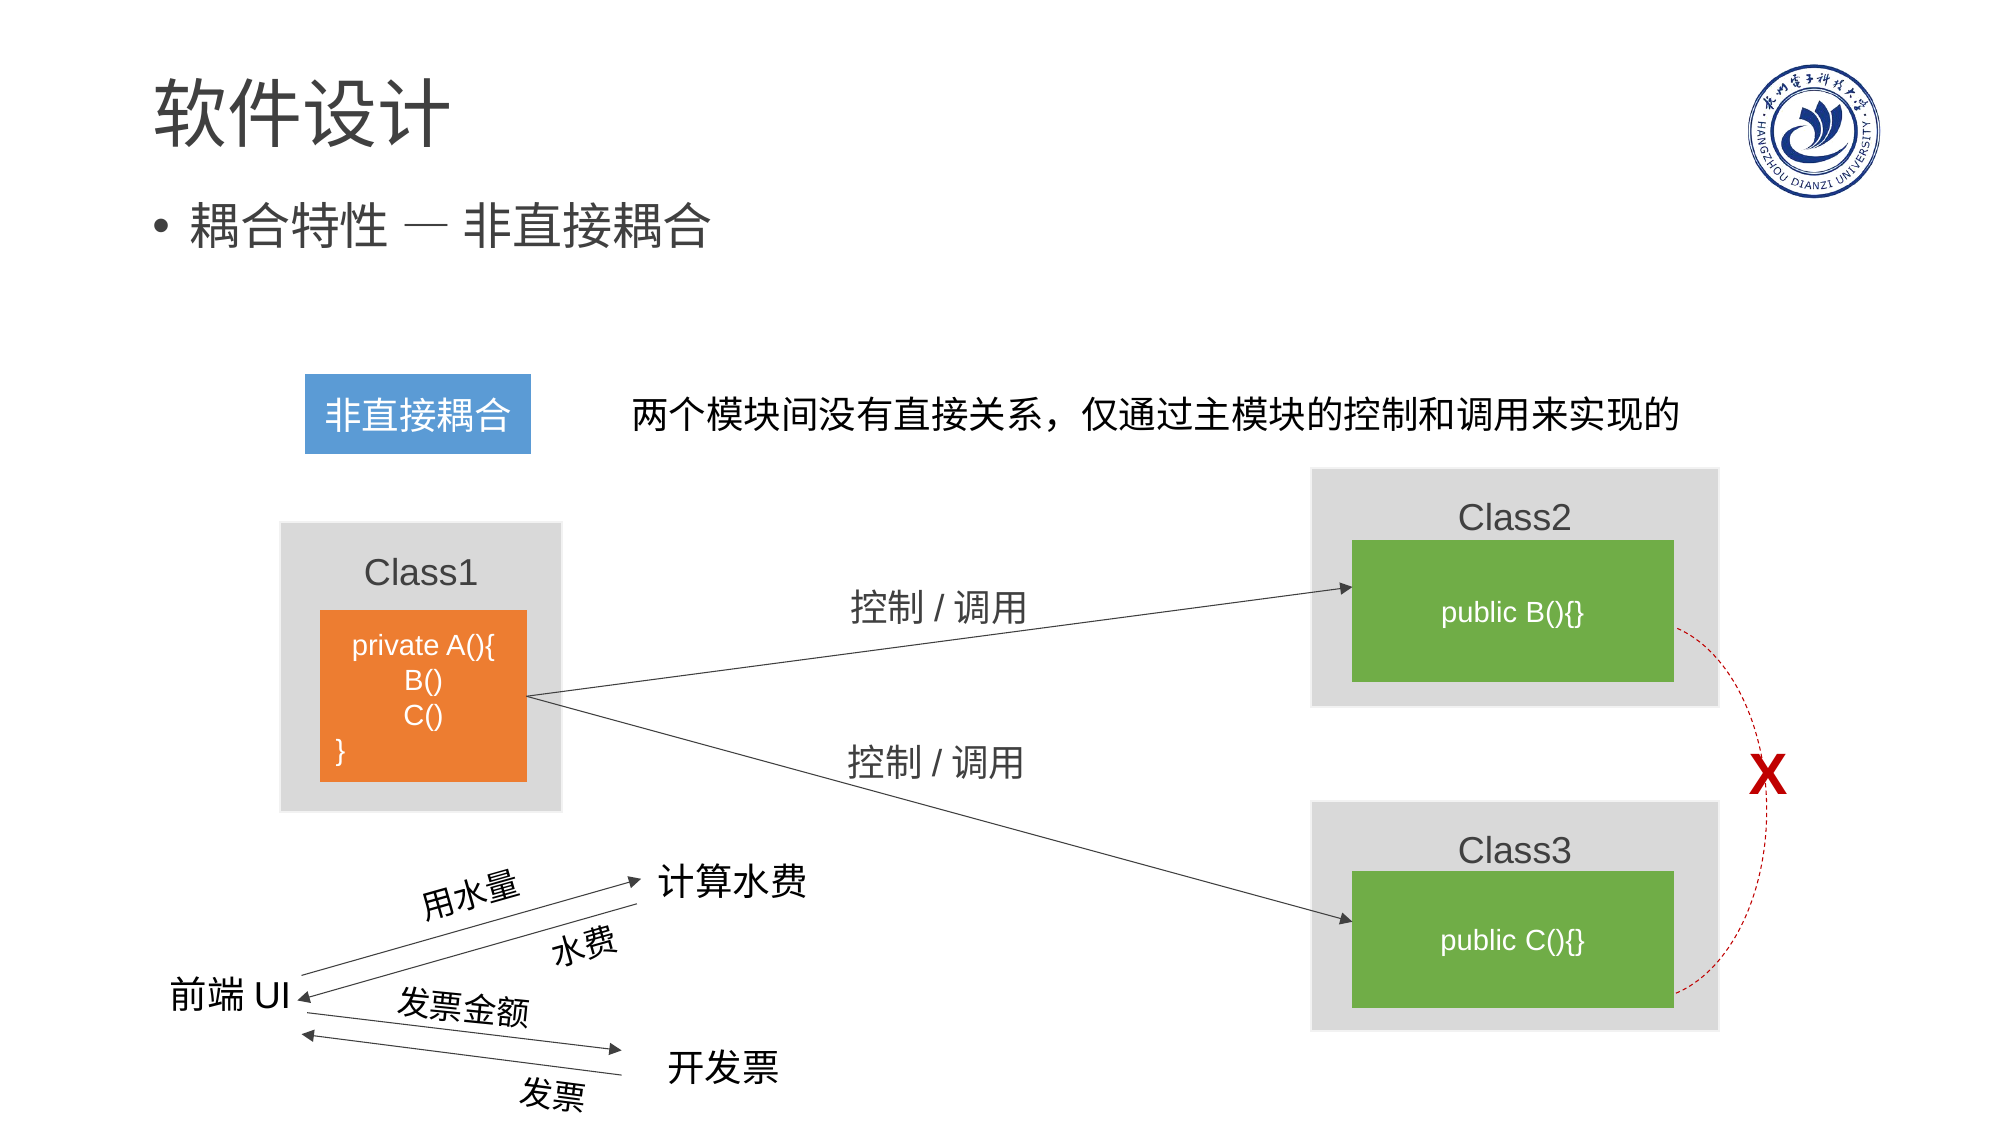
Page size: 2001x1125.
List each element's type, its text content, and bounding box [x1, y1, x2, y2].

picture [1743, 59, 1885, 203]
list 耦合特性 — 非直接耦合 [137, 193, 1863, 851]
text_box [279, 467, 1892, 1032]
text_box 两个模块间没有直接关系，仅通过主模块的控制和调用来实现的 [616, 383, 1927, 444]
title 软件设计 [137, 59, 1863, 174]
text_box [128, 851, 835, 1123]
text_box 非直接耦合 [305, 374, 531, 454]
